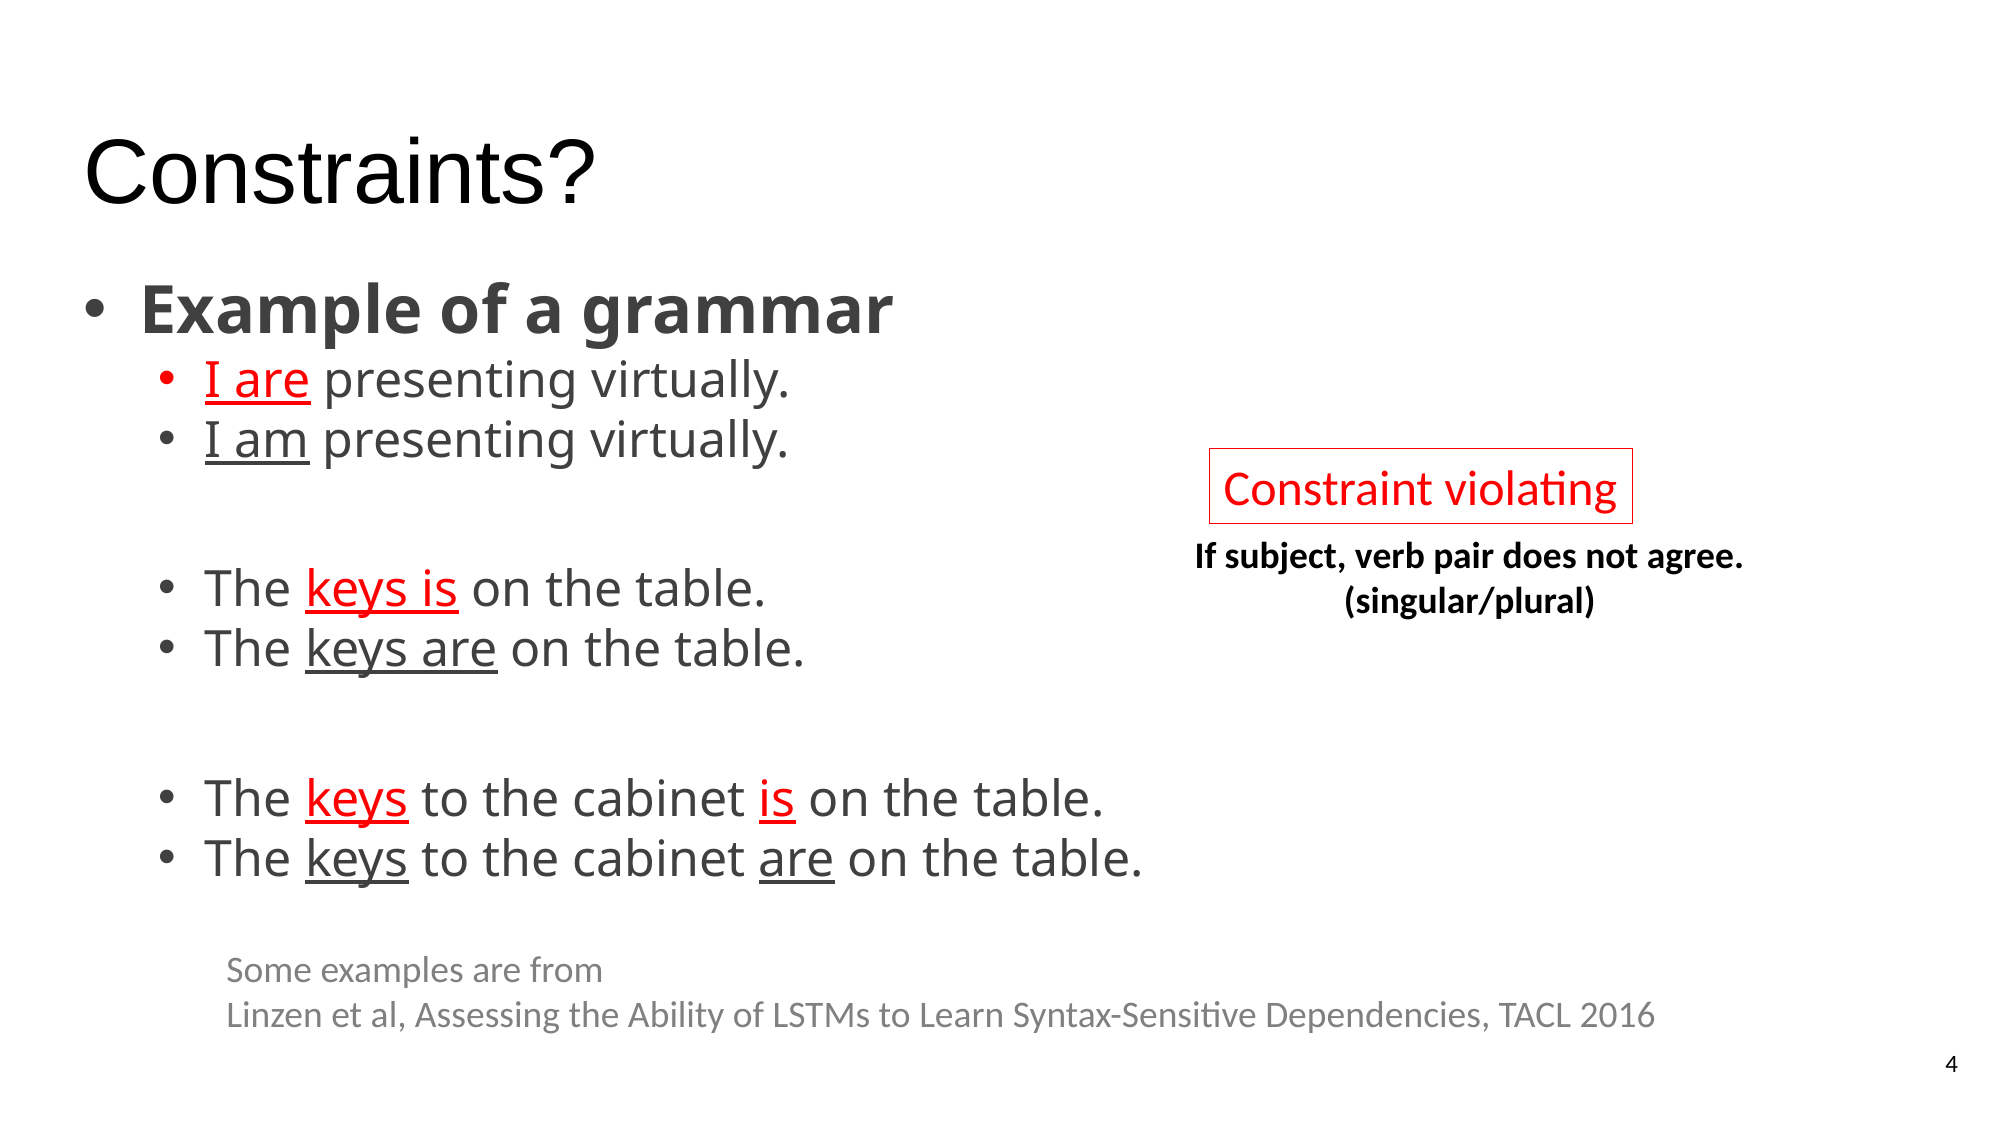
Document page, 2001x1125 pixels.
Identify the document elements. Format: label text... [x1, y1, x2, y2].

text_box Constraint violating [1209, 448, 1633, 524]
text_box Some examples are from Linzen et al, Assessing the Ability of LSTMs to Learn Syntax-Sensitive Dependencies, TACL 2016 [211, 937, 1803, 1042]
slide_number 3 [1853, 1019, 1974, 1106]
text_box If subject, verb pair does not agree. (singular/plural) [1179, 524, 1760, 629]
title Constraints? [68, 97, 1932, 223]
list Example of a grammar I are presenting virtually. I am presenting virtually. The keys is on the table. The keys are on the table. The keys to the cabinet is on the table. The keys to the cabinet are on the table. [68, 252, 1932, 1000]
